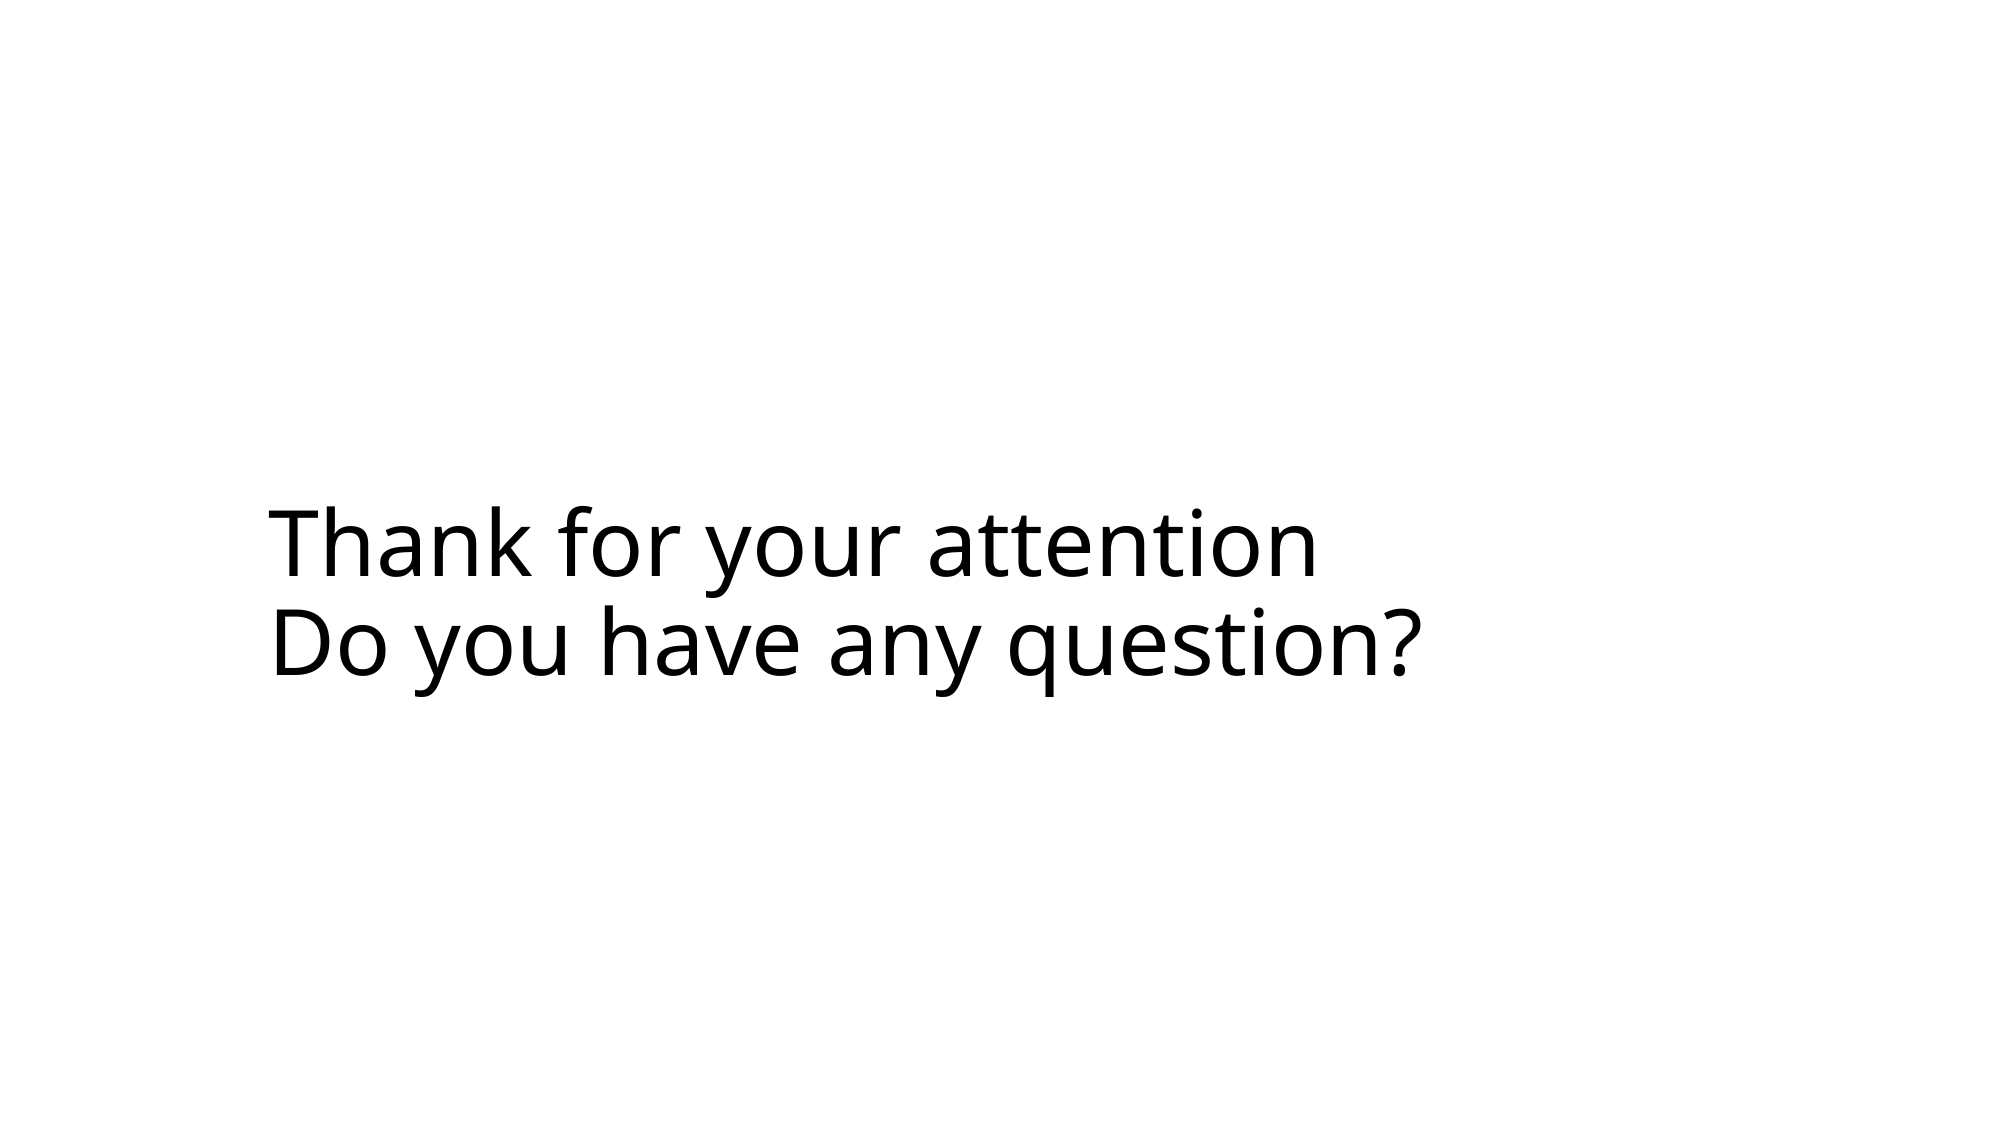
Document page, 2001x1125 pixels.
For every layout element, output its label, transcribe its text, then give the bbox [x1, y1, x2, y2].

title Thank for your attention Do you have any question? [253, 487, 1979, 705]
